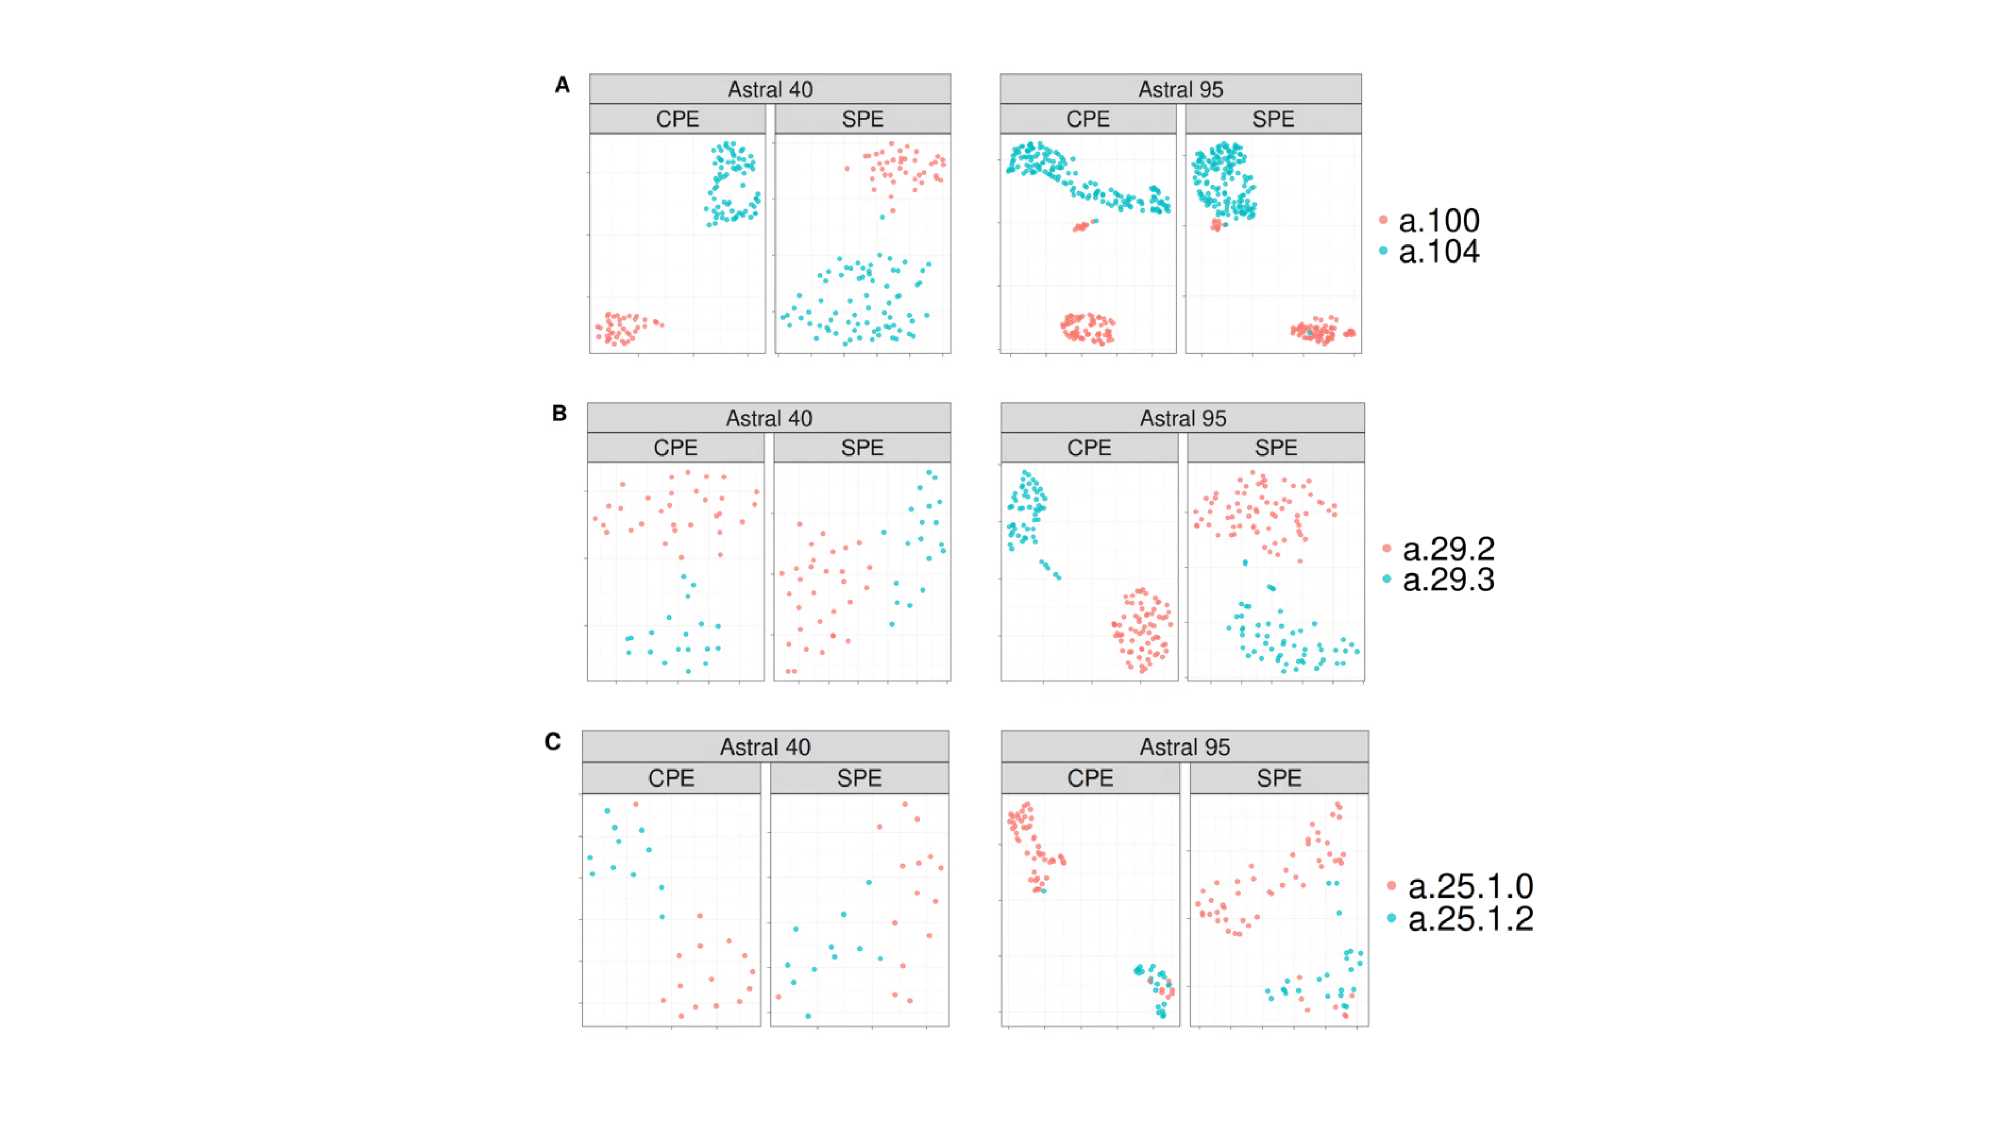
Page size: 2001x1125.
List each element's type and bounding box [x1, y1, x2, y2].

picture [531, 58, 1552, 1058]
